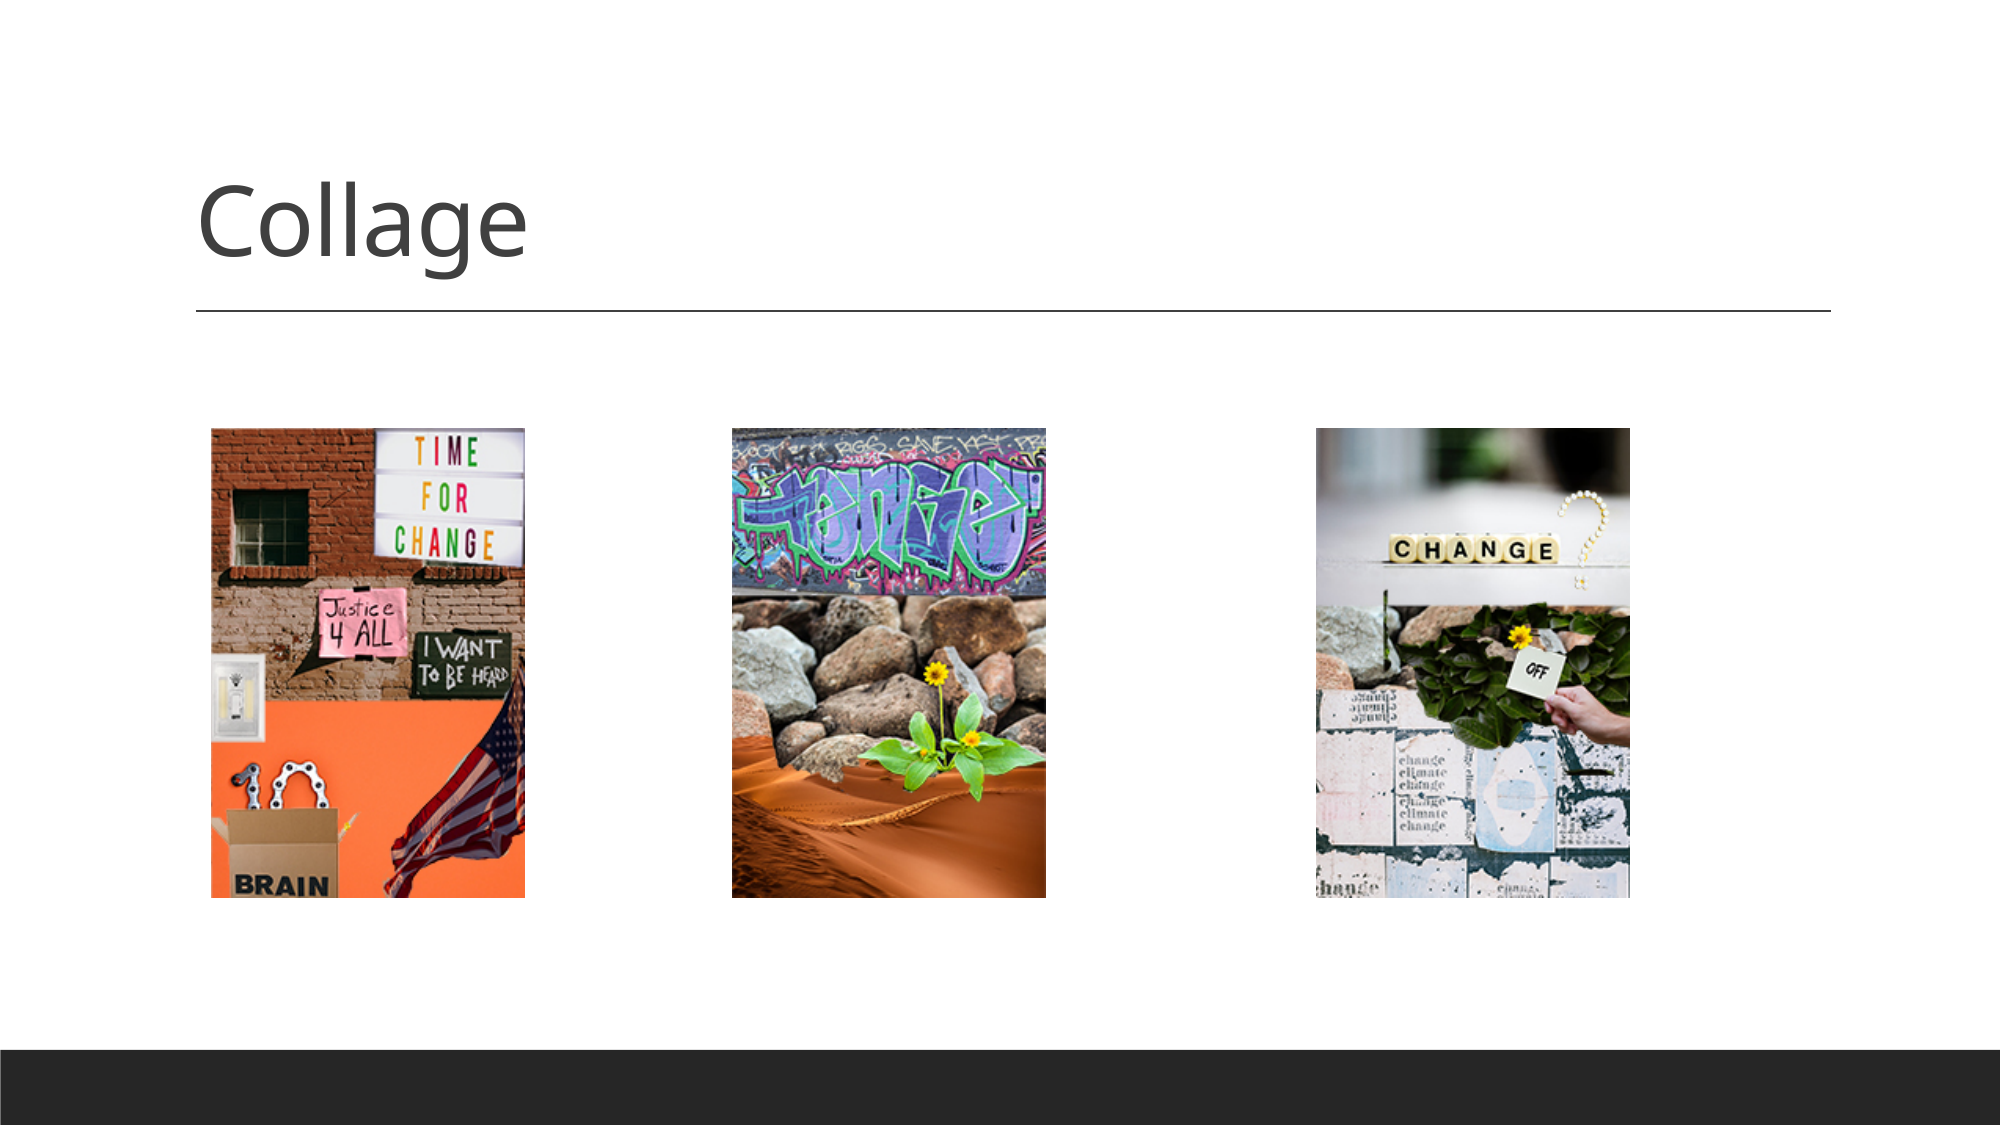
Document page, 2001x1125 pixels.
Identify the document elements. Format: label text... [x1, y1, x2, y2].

picture [1315, 428, 1630, 898]
picture [732, 428, 1046, 898]
title Collage [180, 47, 1830, 285]
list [211, 428, 525, 898]
